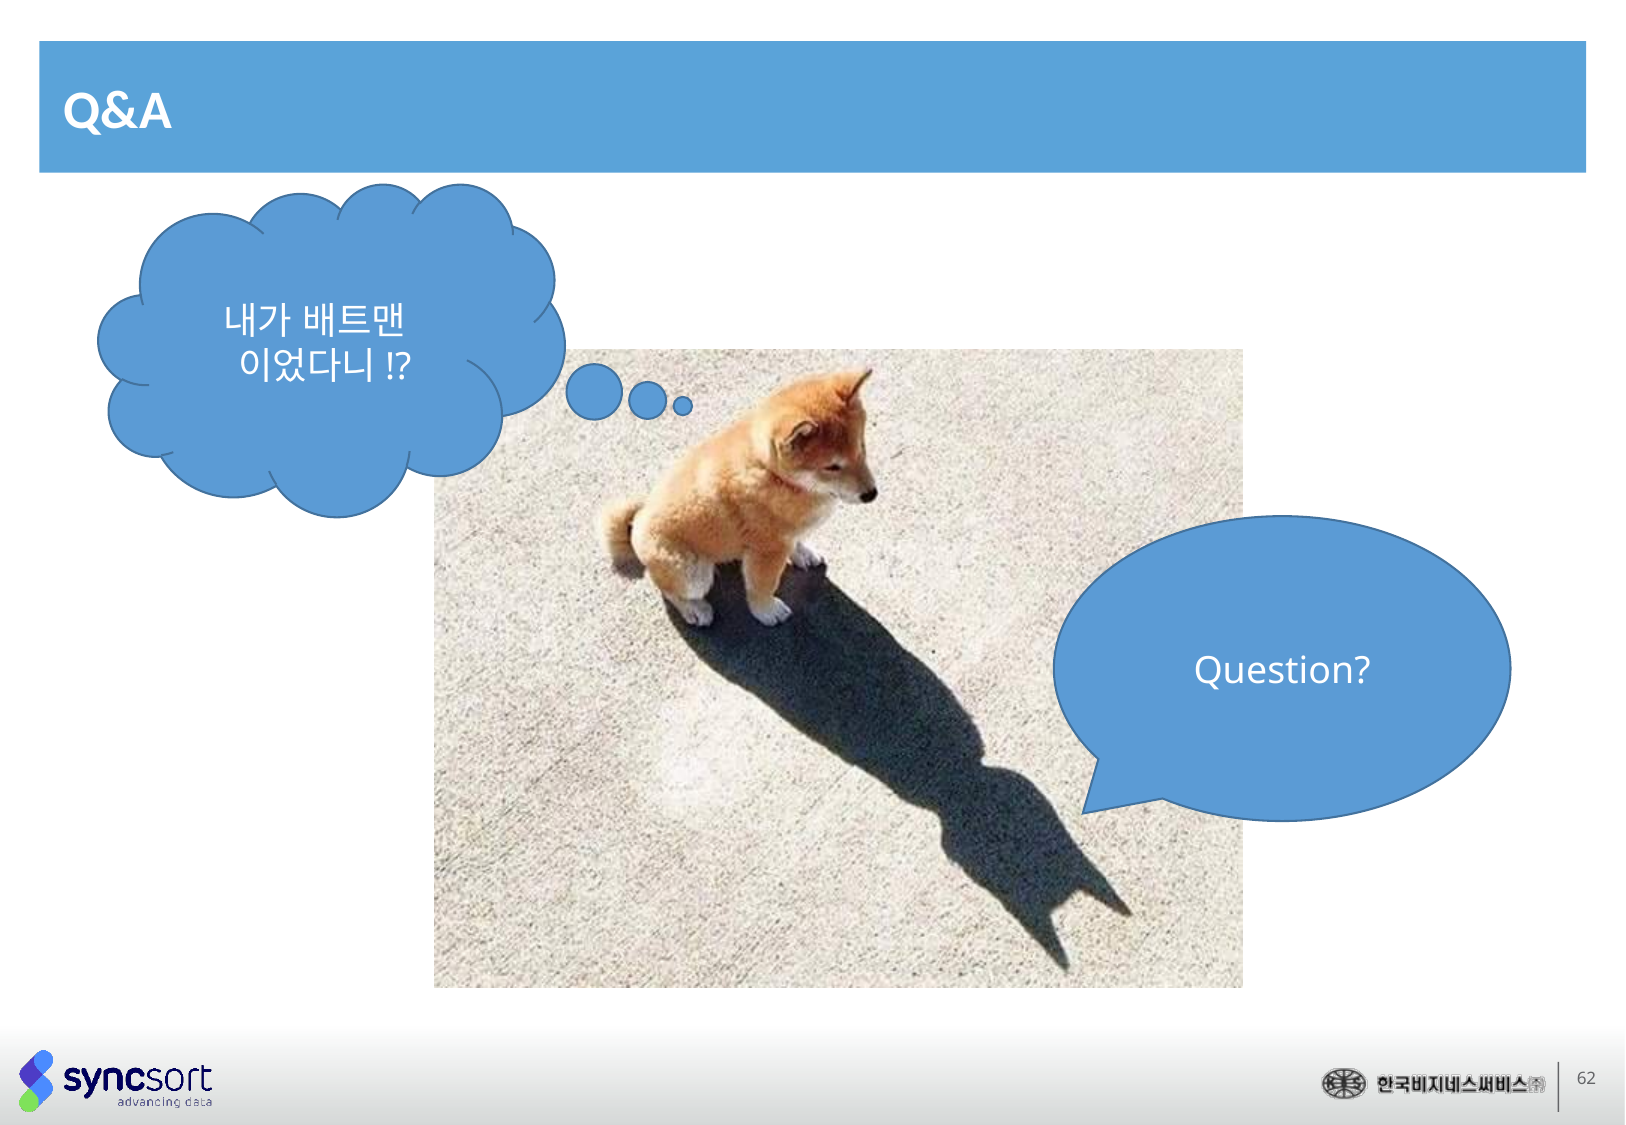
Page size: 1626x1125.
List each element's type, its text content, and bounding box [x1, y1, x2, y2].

text_box Question? [1244, 516, 1511, 822]
text_box Q&A [48, 47, 1579, 166]
picture [434, 349, 1244, 988]
text_box 내가 배트맨 이었다니!? [98, 184, 565, 518]
picture [0, 1024, 1625, 1125]
